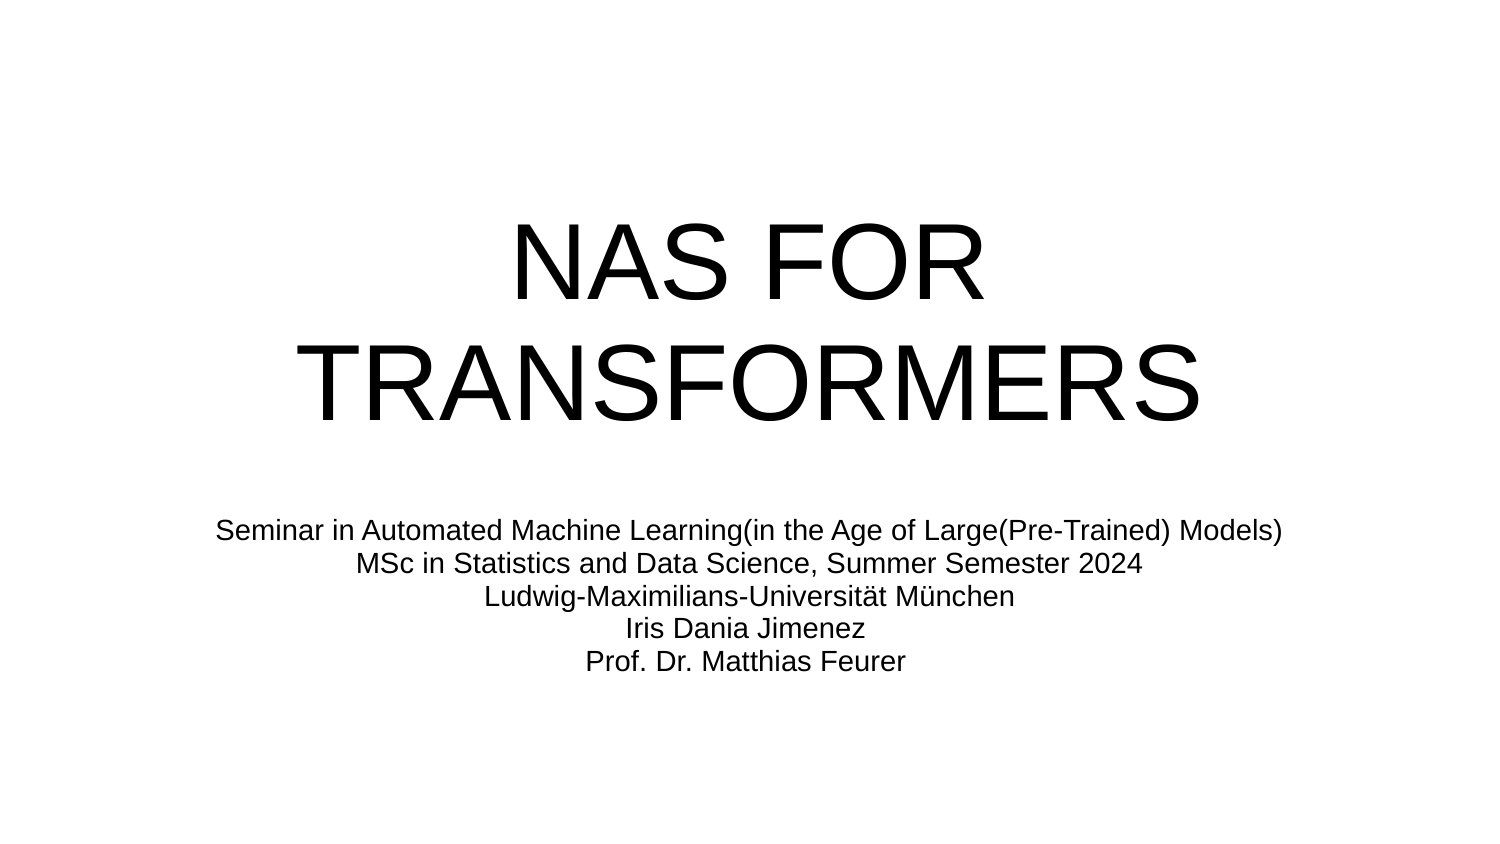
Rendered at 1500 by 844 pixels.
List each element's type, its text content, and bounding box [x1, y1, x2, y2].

subtitle Seminar in Automated Machine Learning(in the Age of Large(Pre-Trained) Models) MSc in Statistics and Data Science, Summer Semester 2024 Ludwig-Maximilians-Universität München Iris Dania Jimenez Prof. Dr. Matthias Feurer [0, 499, 1500, 844]
title NAS FOR TRANSFORMERS [51, 122, 1449, 459]
